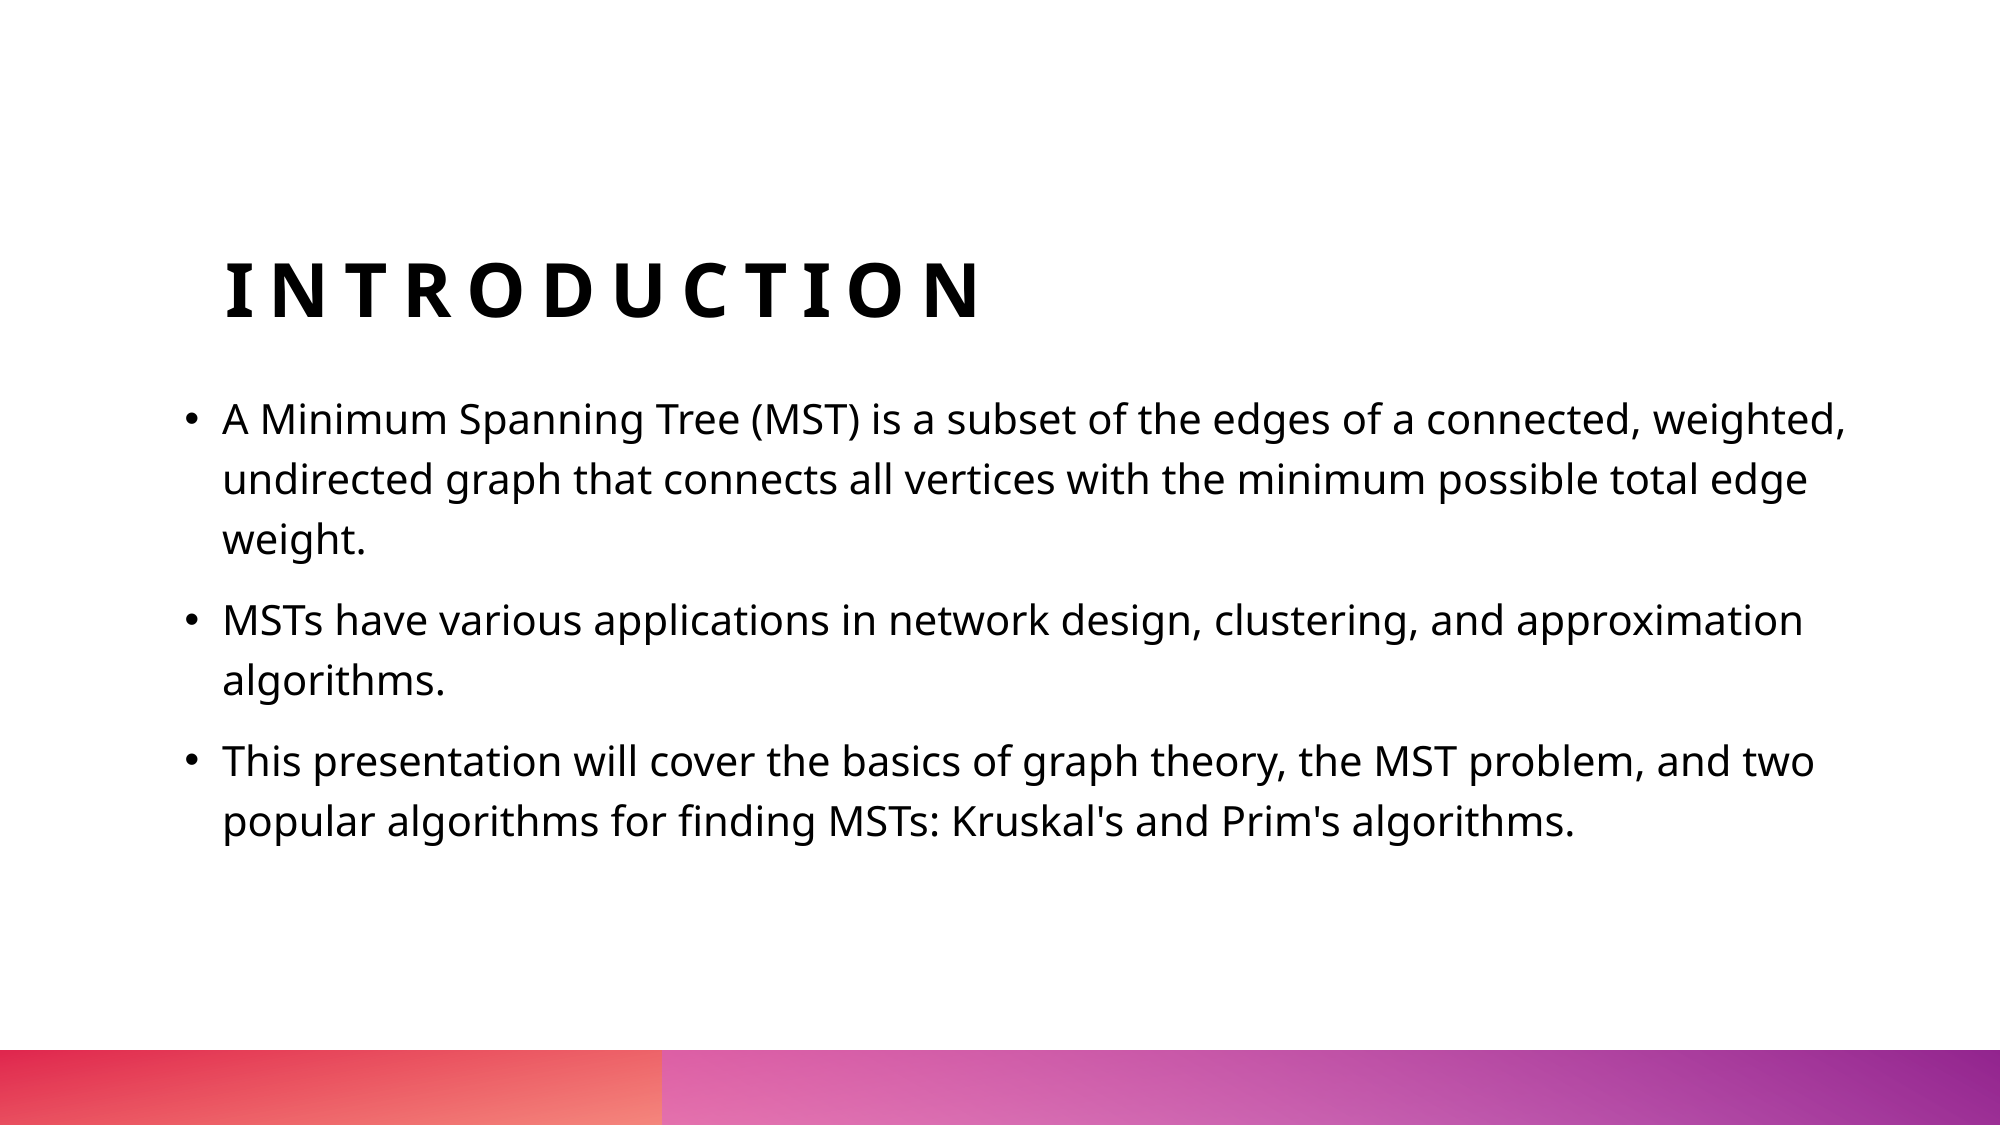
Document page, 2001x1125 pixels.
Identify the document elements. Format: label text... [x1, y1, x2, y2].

list A Minimum Spanning Tree (MST) is a subset of the edges of a connected, weighted, undirected graph that connects all vertices with the minimum possible total edge weight. MSTs have various applications in network design, clustering, and approximation algorithms. This presentation will cover the basics of graph theory, the MST problem, and two popular algorithms for finding MSTs: Kruskal's and Prim's algorithms. [184, 382, 1865, 1033]
title INTRODUCTION [225, 130, 1905, 333]
